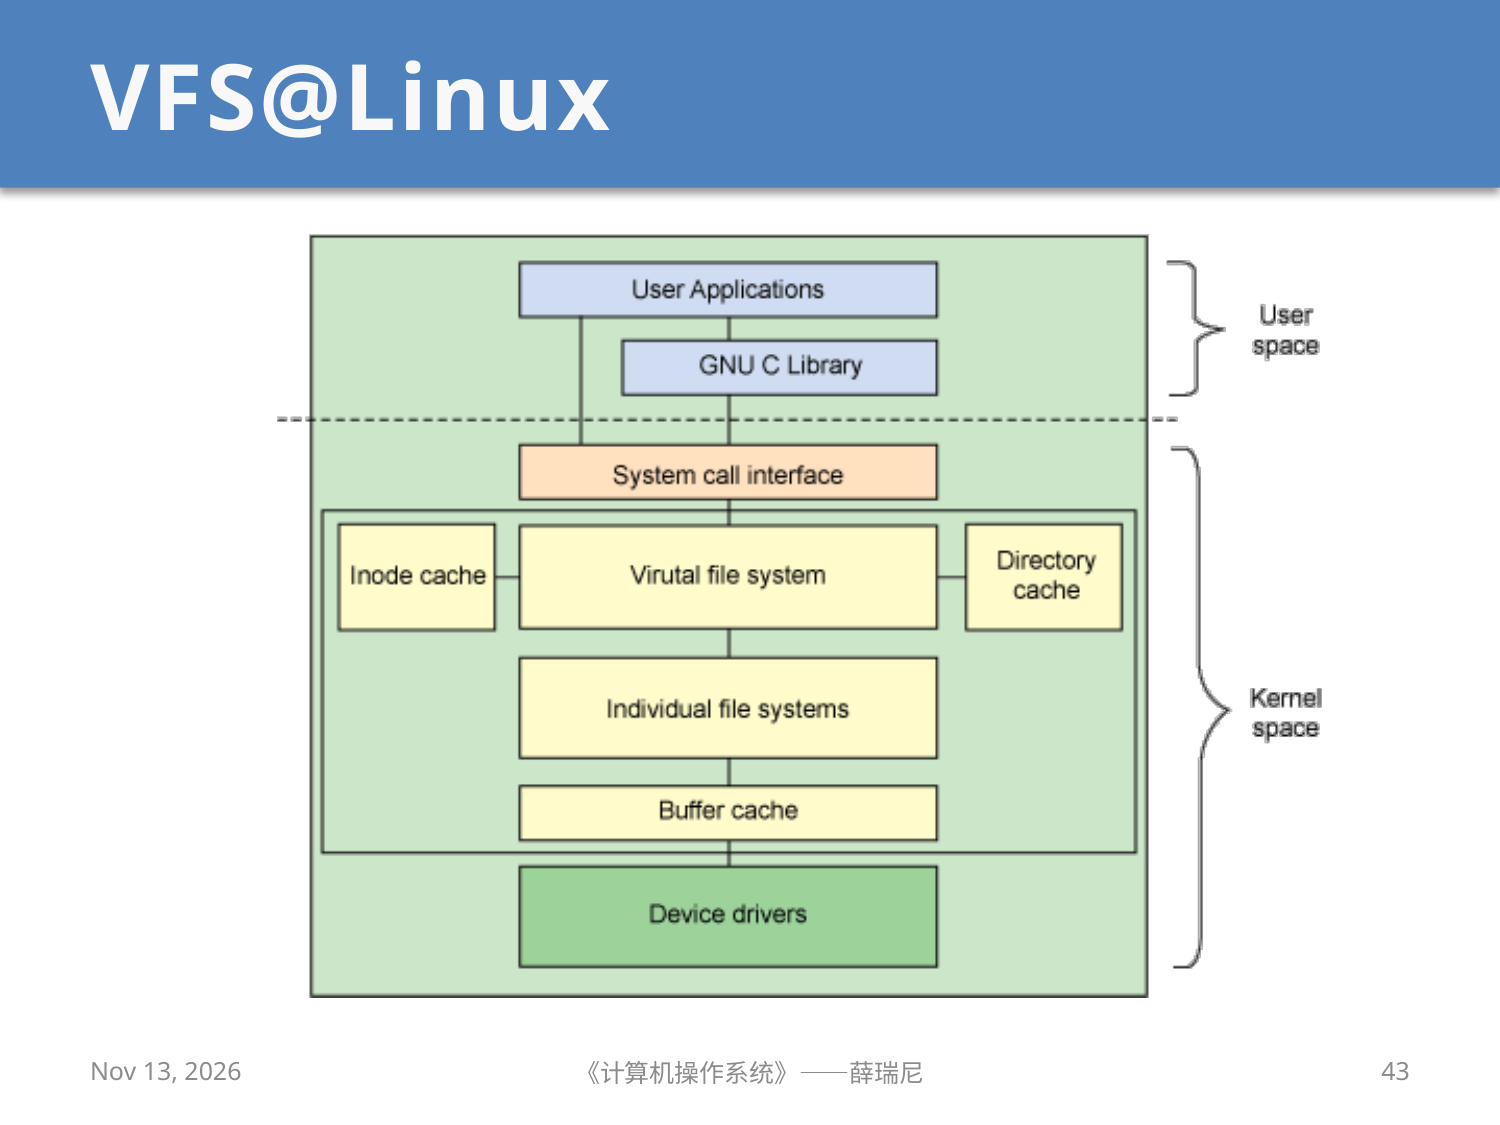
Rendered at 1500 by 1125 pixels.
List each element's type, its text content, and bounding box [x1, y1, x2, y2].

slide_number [75, 1042, 425, 1103]
slide_number 43 [1074, 1042, 1425, 1103]
footer 《计算机操作系统》——薛瑞尼 [512, 1042, 988, 1103]
picture [277, 234, 1324, 998]
title VFS@Linux [75, 0, 1425, 188]
